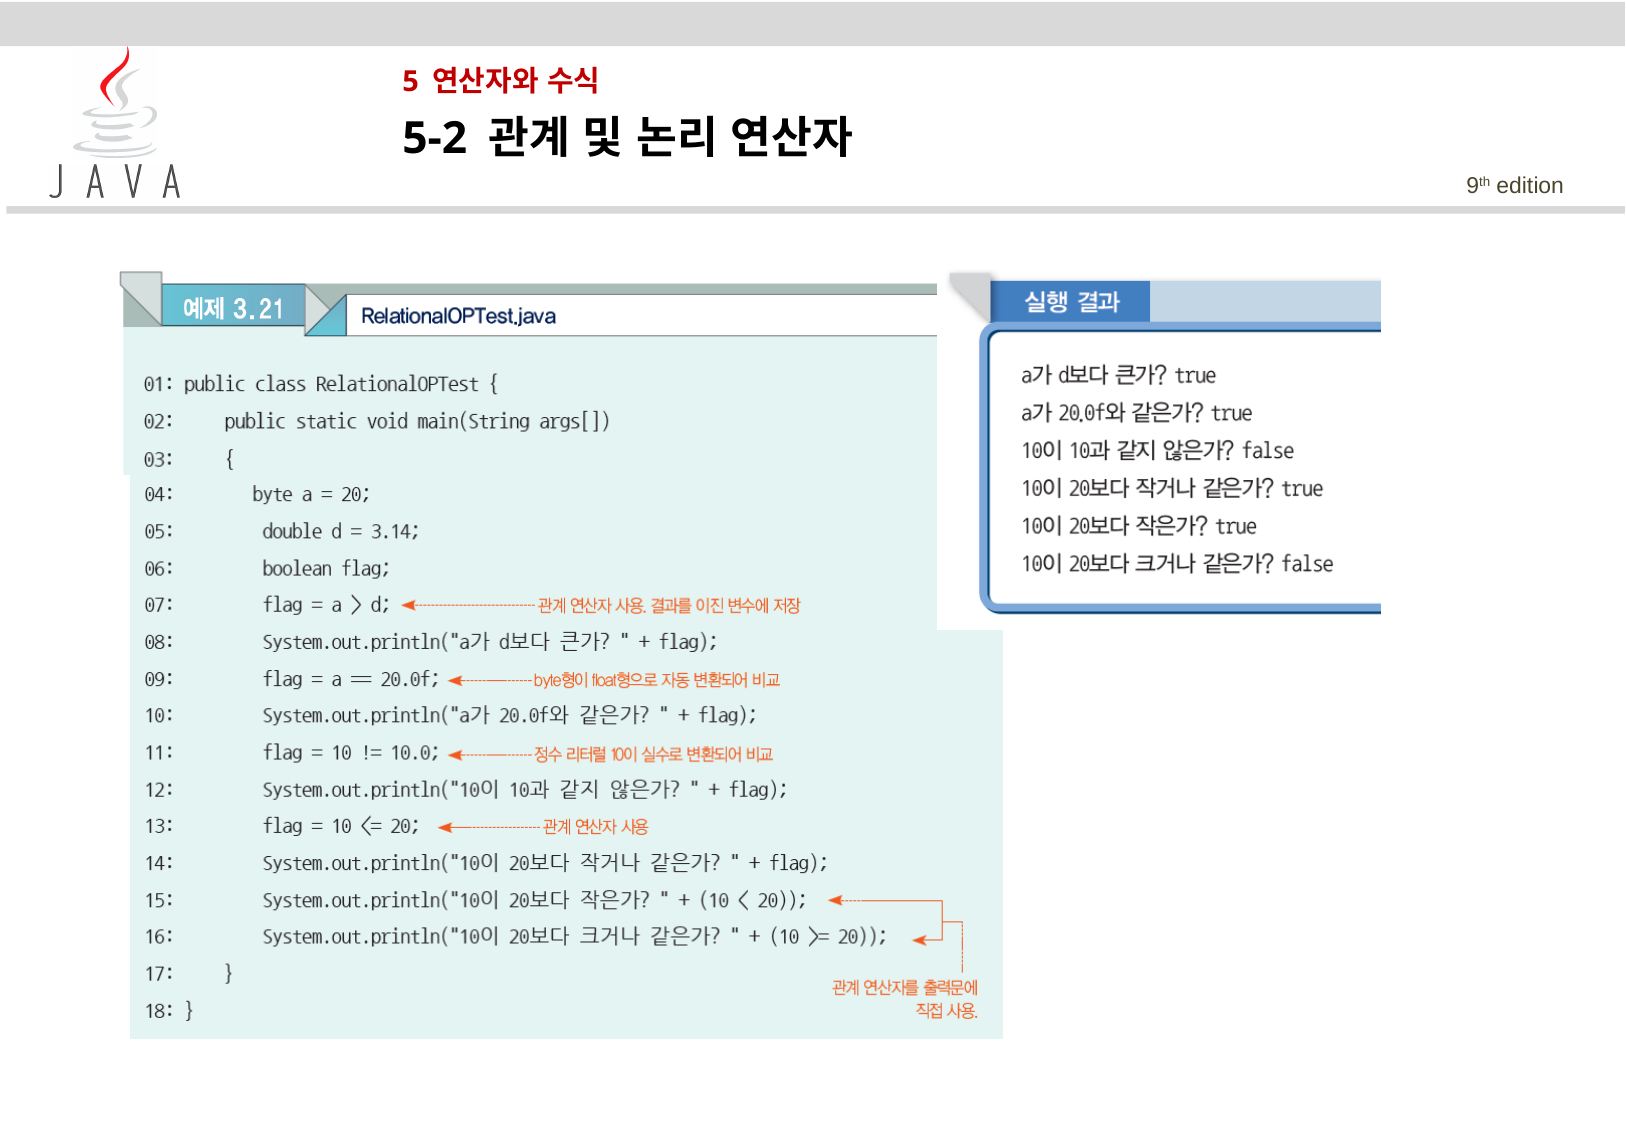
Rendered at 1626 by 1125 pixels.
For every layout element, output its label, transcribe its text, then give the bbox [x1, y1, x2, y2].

picture [169, 290, 296, 323]
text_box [115, 266, 1033, 1039]
title 5 연산자와 수식 [387, 54, 1393, 105]
picture [49, 164, 180, 198]
list 5-2 관계 및 논리 연산자 [387, 101, 1545, 171]
picture [937, 262, 1381, 630]
picture [73, 46, 157, 158]
